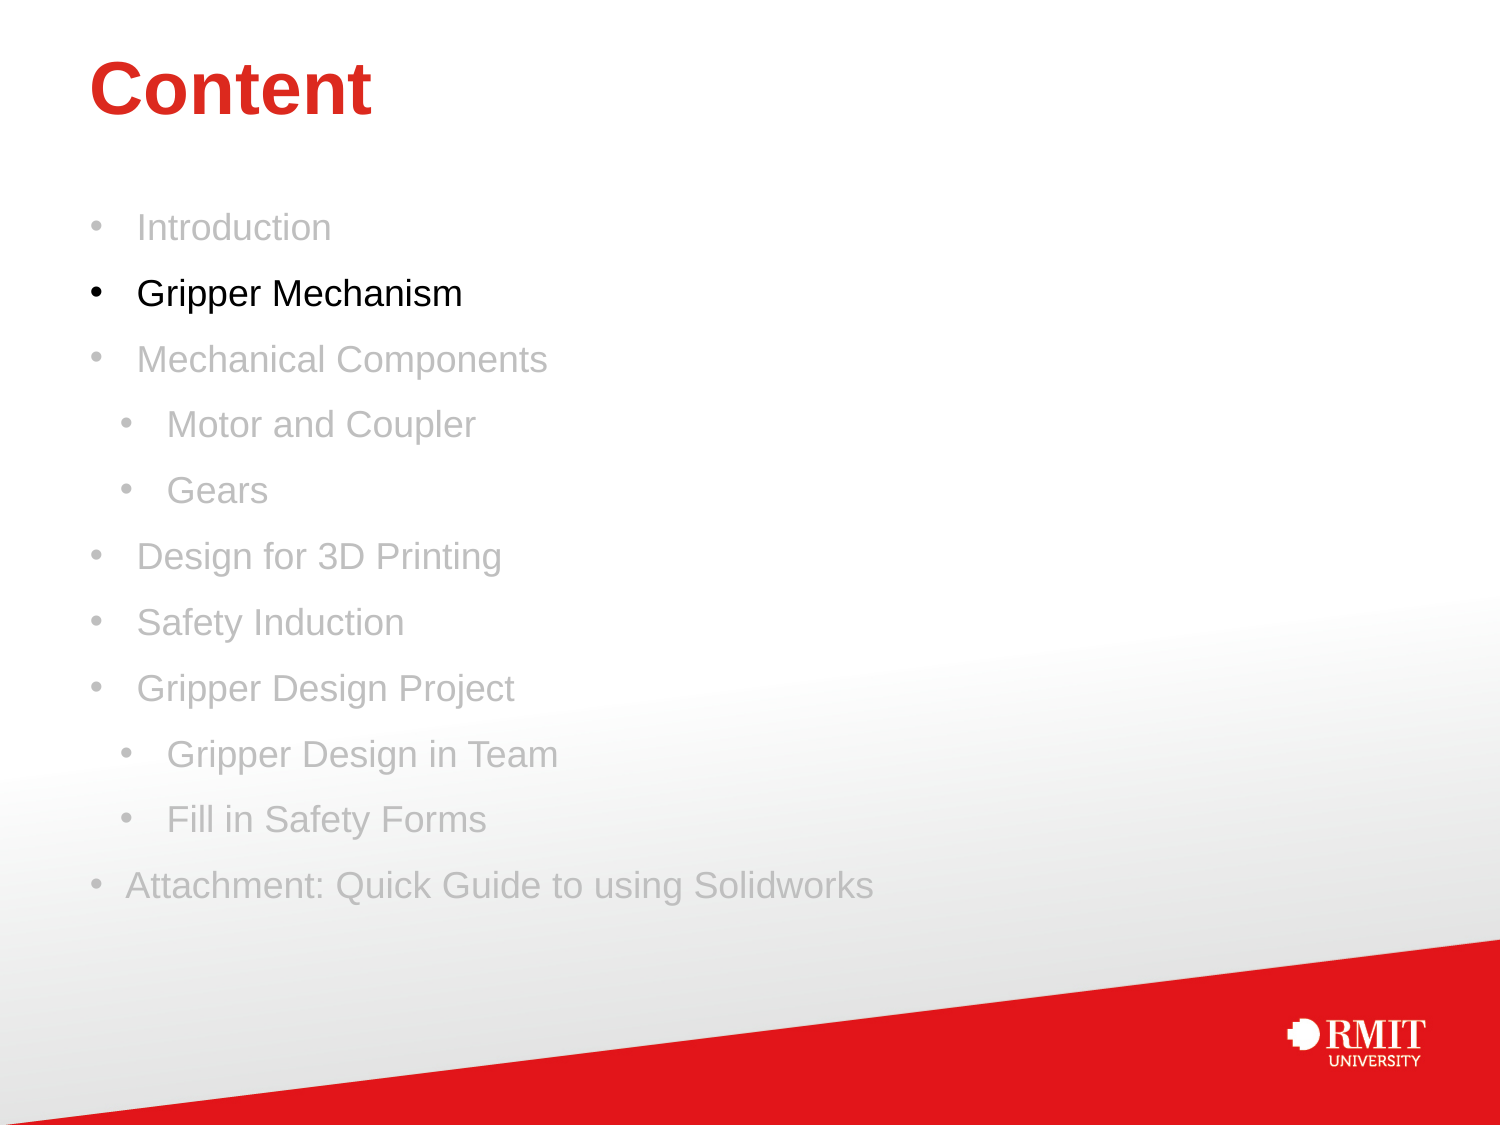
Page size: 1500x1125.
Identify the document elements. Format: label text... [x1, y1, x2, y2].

picture [0, 0, 1500, 1125]
title Content [75, 72, 1425, 157]
list Introduction Gripper Mechanism Mechanical Components Motor and Coupler Gears Design for 3D Printing Safety Induction Gripper Design Project Gripper Design in Team Fill in Safety Forms Attachment: Quick Guide to using Solidworks [75, 195, 1425, 924]
